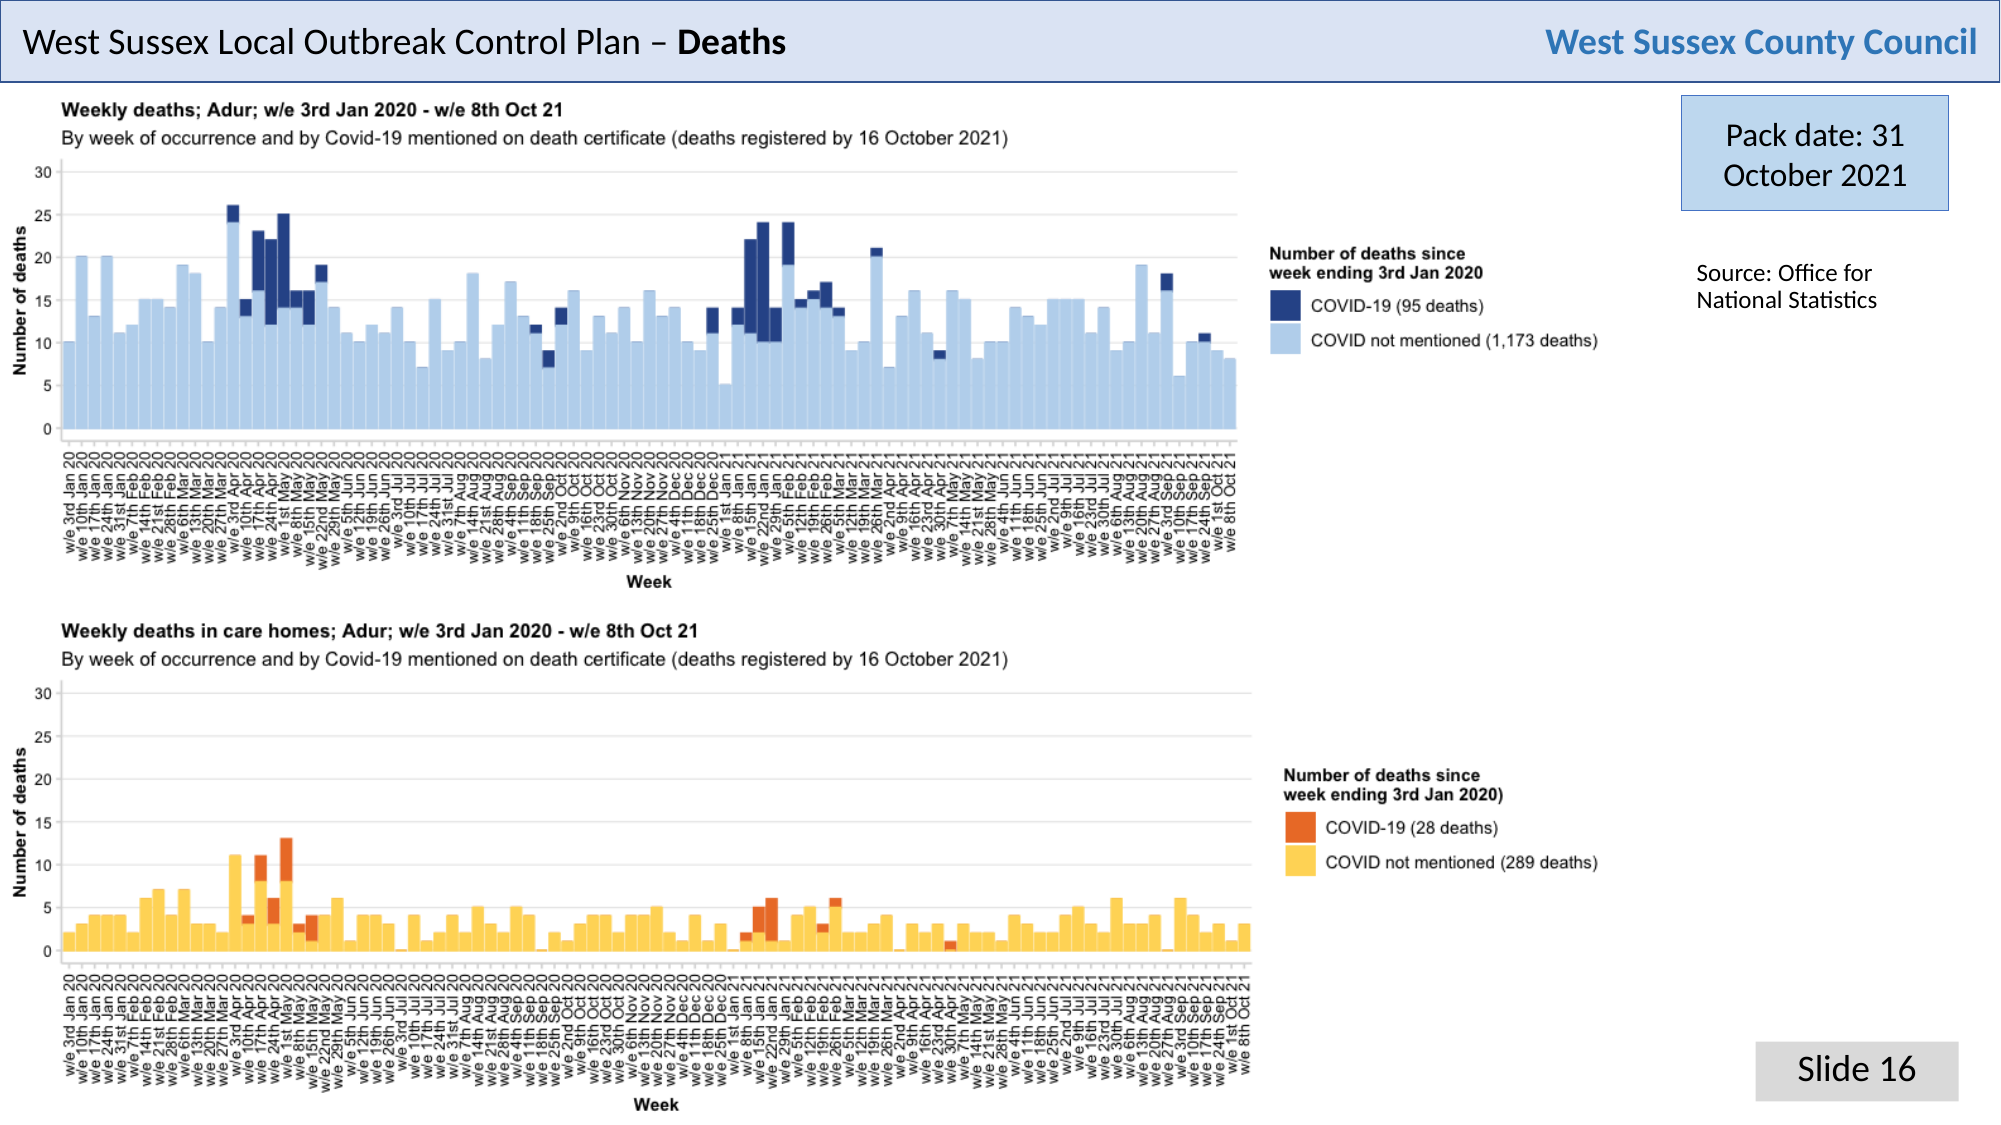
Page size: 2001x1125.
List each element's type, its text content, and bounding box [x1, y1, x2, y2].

list Slide 16 [1755, 1041, 1959, 1102]
picture [3, 91, 1619, 602]
picture [3, 612, 1619, 1125]
list Source: Office for National Statistics [1681, 252, 1959, 289]
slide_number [1681, 95, 1949, 211]
